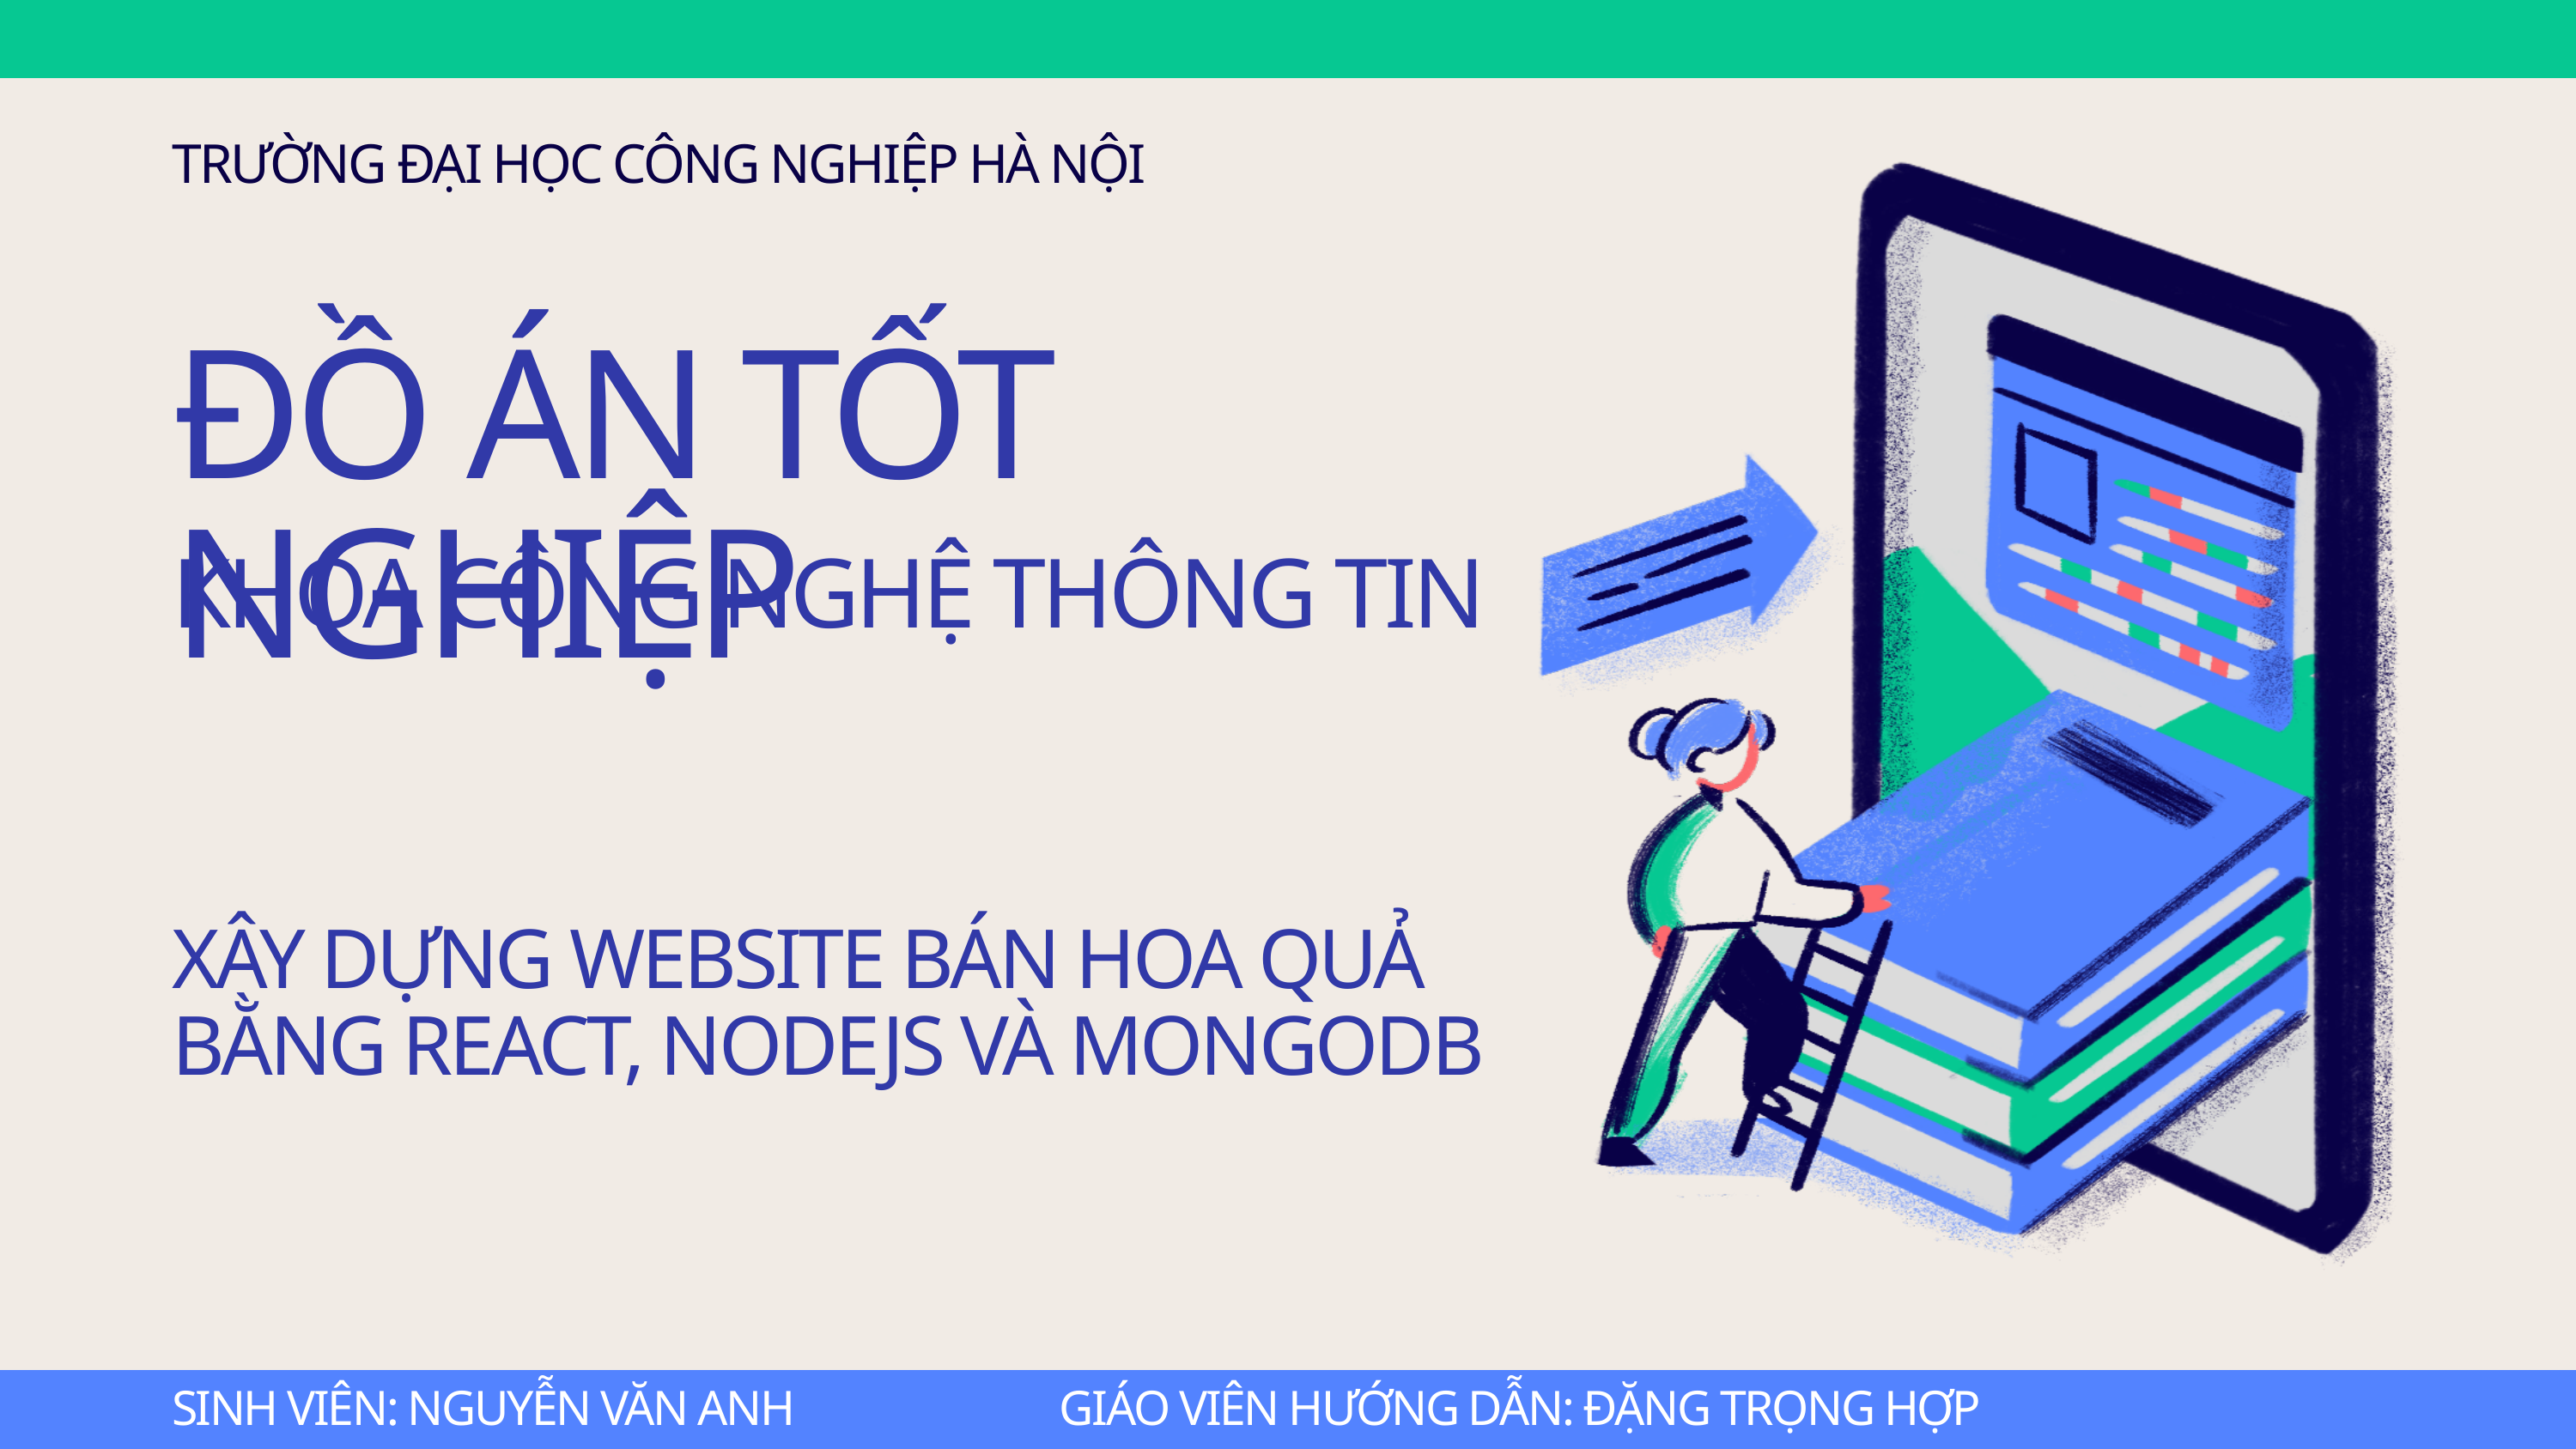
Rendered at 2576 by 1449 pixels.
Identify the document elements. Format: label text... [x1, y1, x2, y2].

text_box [0, 1369, 2576, 1449]
text_box KHOA CÔNG NGHỆ THÔNG TIN [171, 545, 1528, 647]
text_box ĐỒ ÁN TỐT NGHIỆP [172, 335, 1703, 694]
text_box [1527, 150, 2404, 1299]
text_box TRƯỜNG ĐẠI HỌC CÔNG NGHIỆP HÀ NỘI [171, 134, 1384, 195]
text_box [0, 0, 2576, 79]
text_box XÂY DỰNG WEBSITE BÁN HOA QUẢ BẰNG REACT, NODEJS VÀ MONGODB [171, 918, 1528, 1092]
